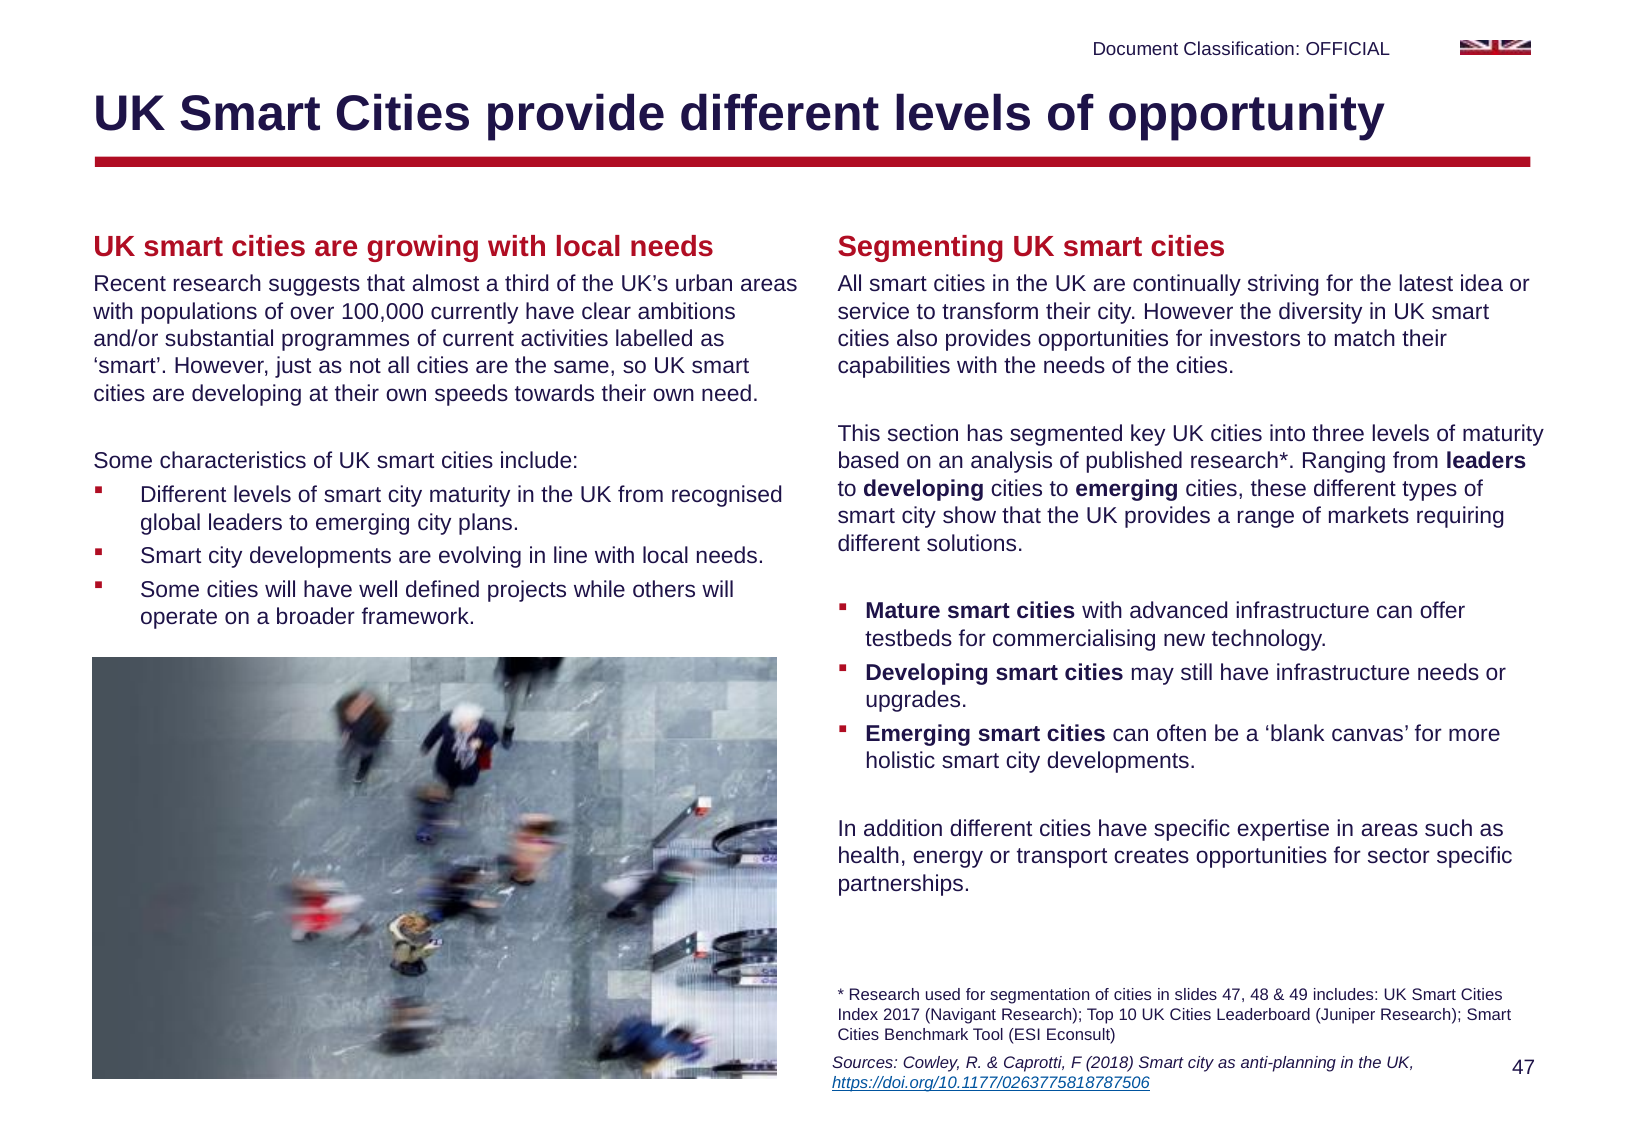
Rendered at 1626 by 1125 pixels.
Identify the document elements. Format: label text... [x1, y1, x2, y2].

picture [1460, 40, 1531, 55]
list Segmenting UK smart cities All smart cities in the UK are continually striving for the latest idea or service to transform their city. However the diversity in UK smart cities also provides opportunities for investors to match their capabilities with the needs of the cities. This section has segmented key UK cities into three levels of maturity based on an analysis of published research*. Ranging from leaders to developing cities to emerging cities, these different types of smart city show that the UK provides a range of markets requiring different solutions. Mature smart cities with advanced infrastructure can offer testbeds for commercialising new technology. Developing smart cities may still have infrastructure needs or upgrades. Emerging smart cities can often be a ‘blank canvas’ for more holistic smart city developments. In addition different cities have specific expertise in areas such as health, energy or transport creates opportunities for sector specific partnerships. * Research used for segmentation of cities in slides 47, 48 & 49 includes: UK Smart Cities Index 2017 (Navigant Research); Top 10 UK Cities Leaderboard (Juniper Research); Smart Cities Benchmark Tool (ESI Econsult) [837, 220, 1547, 947]
title UK Smart Cities provide different levels of opportunity [93, 57, 1542, 164]
picture [91, 657, 778, 1079]
text_box Sources: Cowley, R. & Caprotti, F (2018) Smart city as anti-planning in the UK, https://doi.org/10.1177/0263775818787506 [817, 1044, 1530, 1100]
list UK smart cities are growing with local needs Recent research suggests that almost a third of the UK’s urban areas with populations of over 100,000 currently have clear ambitions and/or substantial programmes of current activities labelled as ‘smart’. However, just as not all cities are the same, so UK smart cities are developing at their own speeds towards their own need. Some characteristics of UK smart cities include: Different levels of smart city maturity in the UK from recognised global leaders to emerging city plans. Smart city developments are evolving in line with local needs. Some cities will have well defined projects while others will operate on a broader framework. [93, 220, 802, 947]
